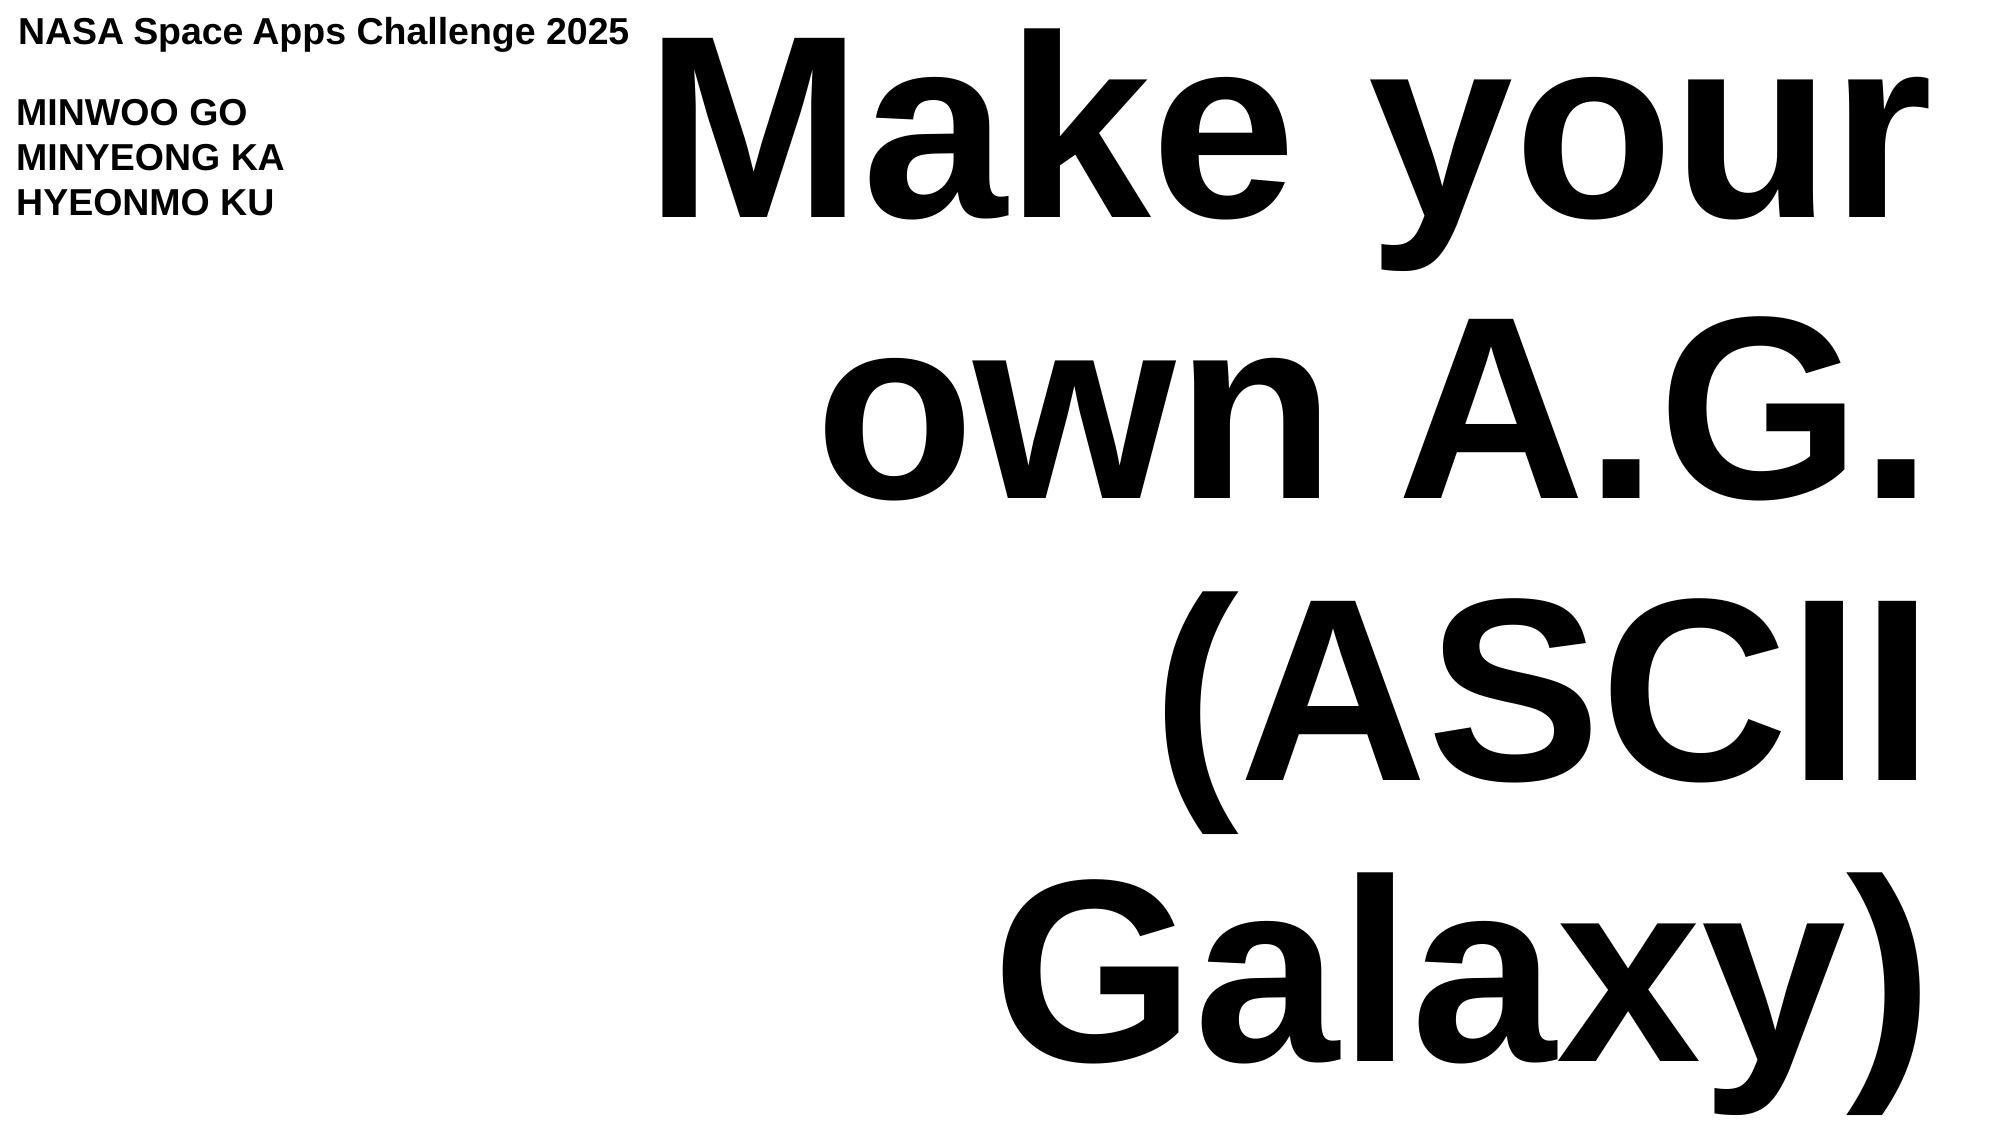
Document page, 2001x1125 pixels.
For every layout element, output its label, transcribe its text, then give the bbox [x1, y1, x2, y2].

title Make your own A.G. (ASCII Galaxy) [182, 222, 1950, 1125]
text_box MINWOO GO MINYEONG KA HYEONMO KU [1, 81, 301, 231]
text_box NASA Space Apps Challenge 2025 [3, 0, 645, 60]
